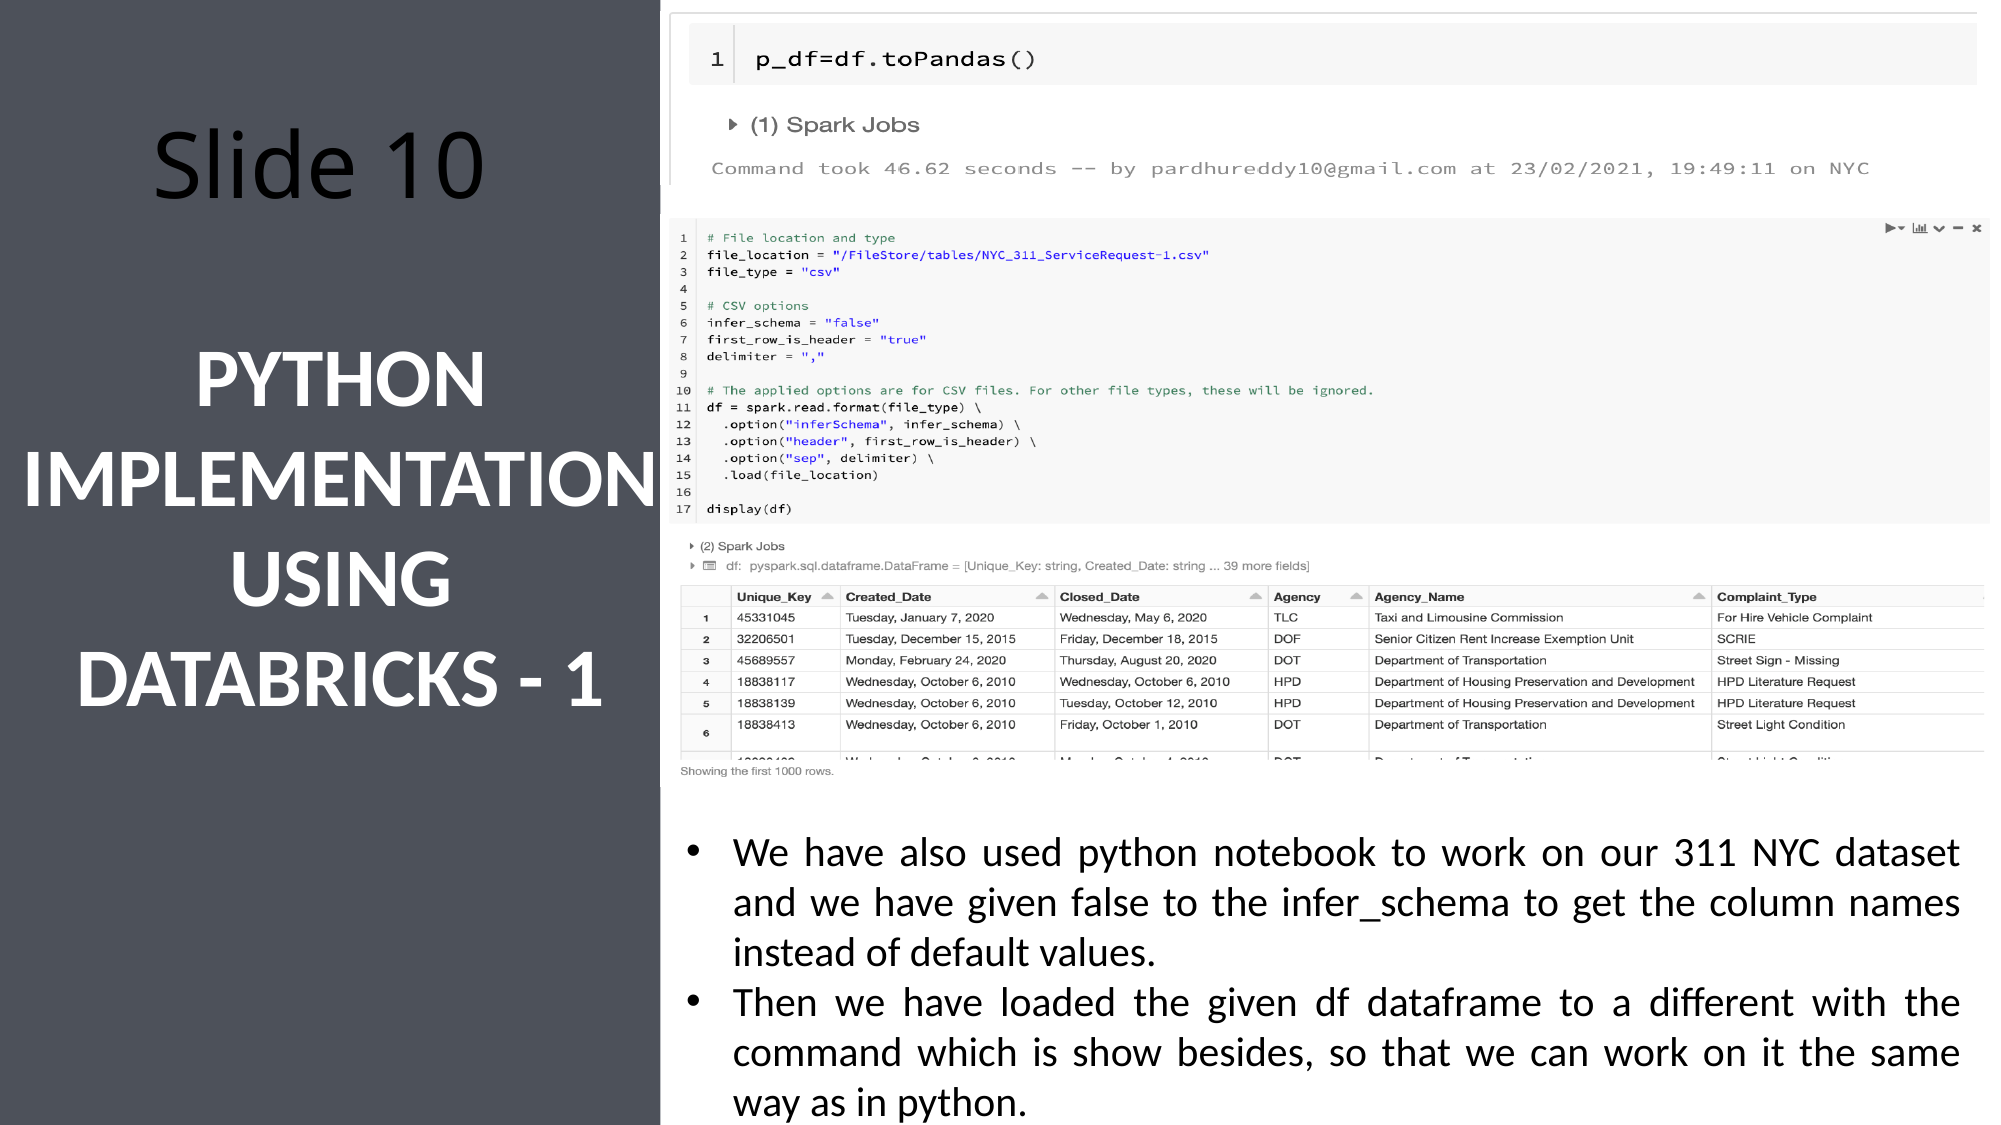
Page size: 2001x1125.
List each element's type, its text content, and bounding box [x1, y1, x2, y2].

title Slide 10 [137, 59, 1863, 278]
text_box [0, 0, 662, 1125]
text_box We have also used python notebook to work on our 311 NYC dataset and we have given false to the infer_schema to get the column names instead of default values. Then we have loaded the given df dataframe to a different with the command which is show besides, so that we can work on it the same way as in python. [671, 817, 1977, 1125]
picture [660, 214, 1994, 787]
picture [660, 11, 1977, 185]
text_box PYTHON IMPLEMENTATIONUSING DATABRICKS - 1 [21, 323, 660, 724]
